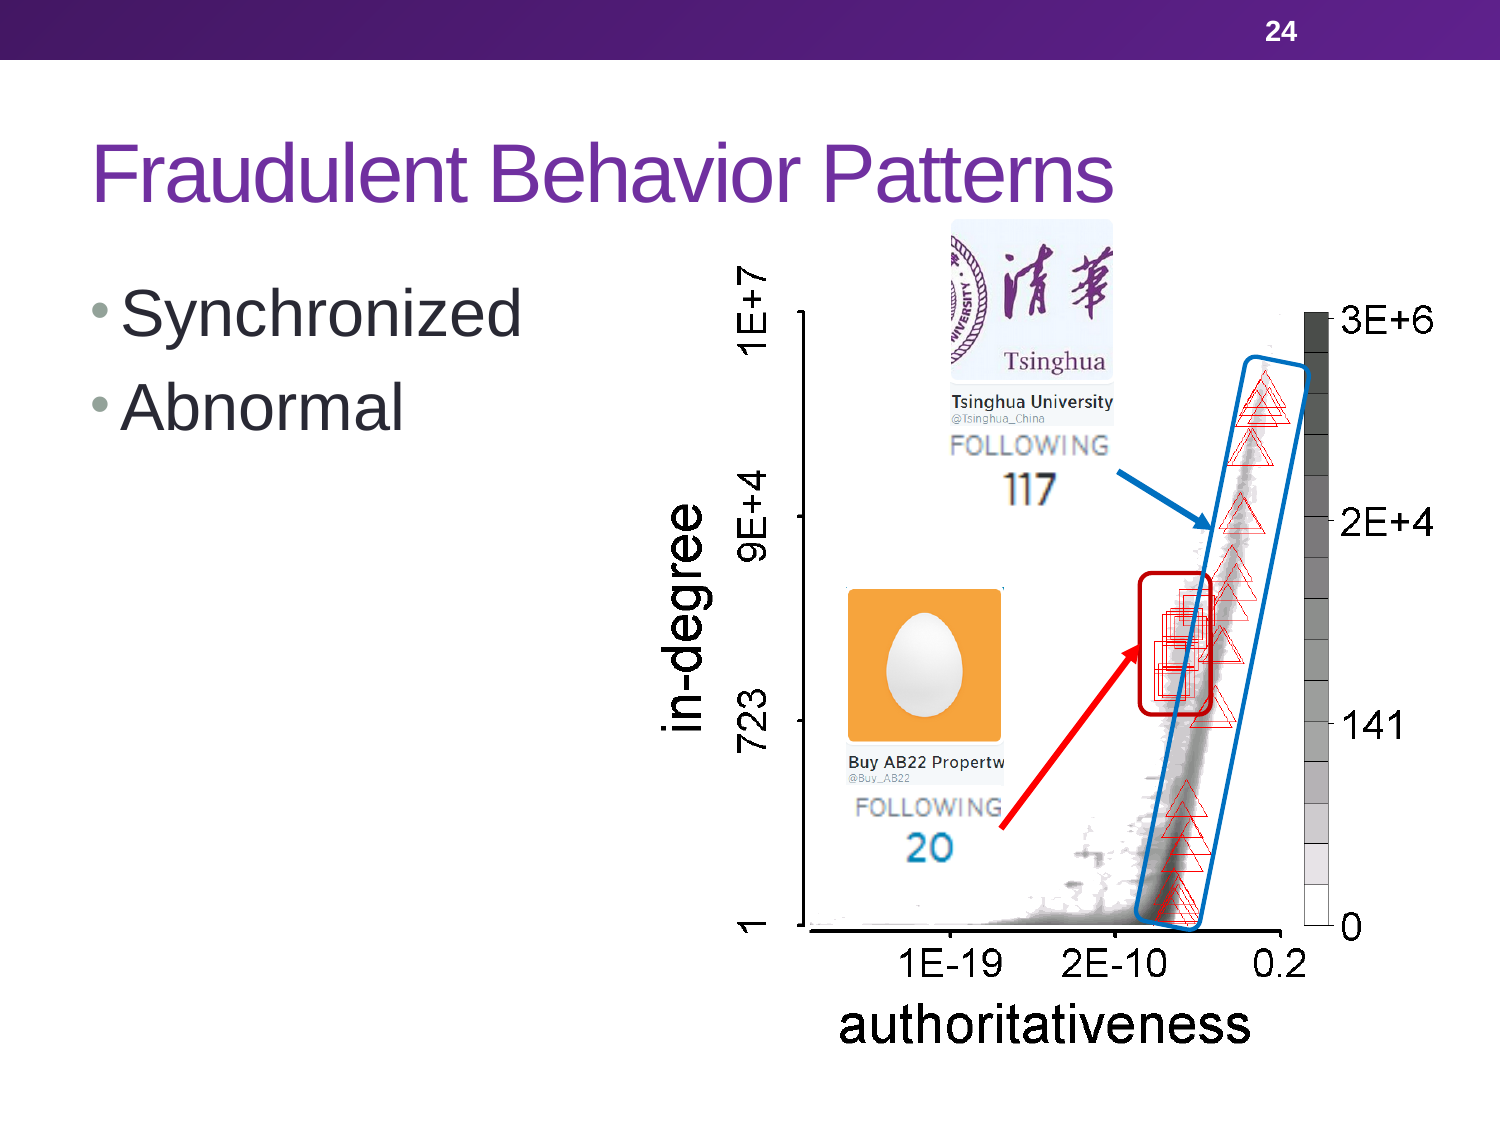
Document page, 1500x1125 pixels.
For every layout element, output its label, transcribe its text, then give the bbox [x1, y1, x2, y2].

list Synchronized Abnormal [75, 262, 656, 1063]
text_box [1117, 471, 1214, 531]
picture [655, 219, 1483, 1092]
title Fraudulent Behavior Patterns [75, 87, 1425, 250]
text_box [1000, 643, 1141, 829]
slide_number 24 [1250, 3, 1425, 57]
